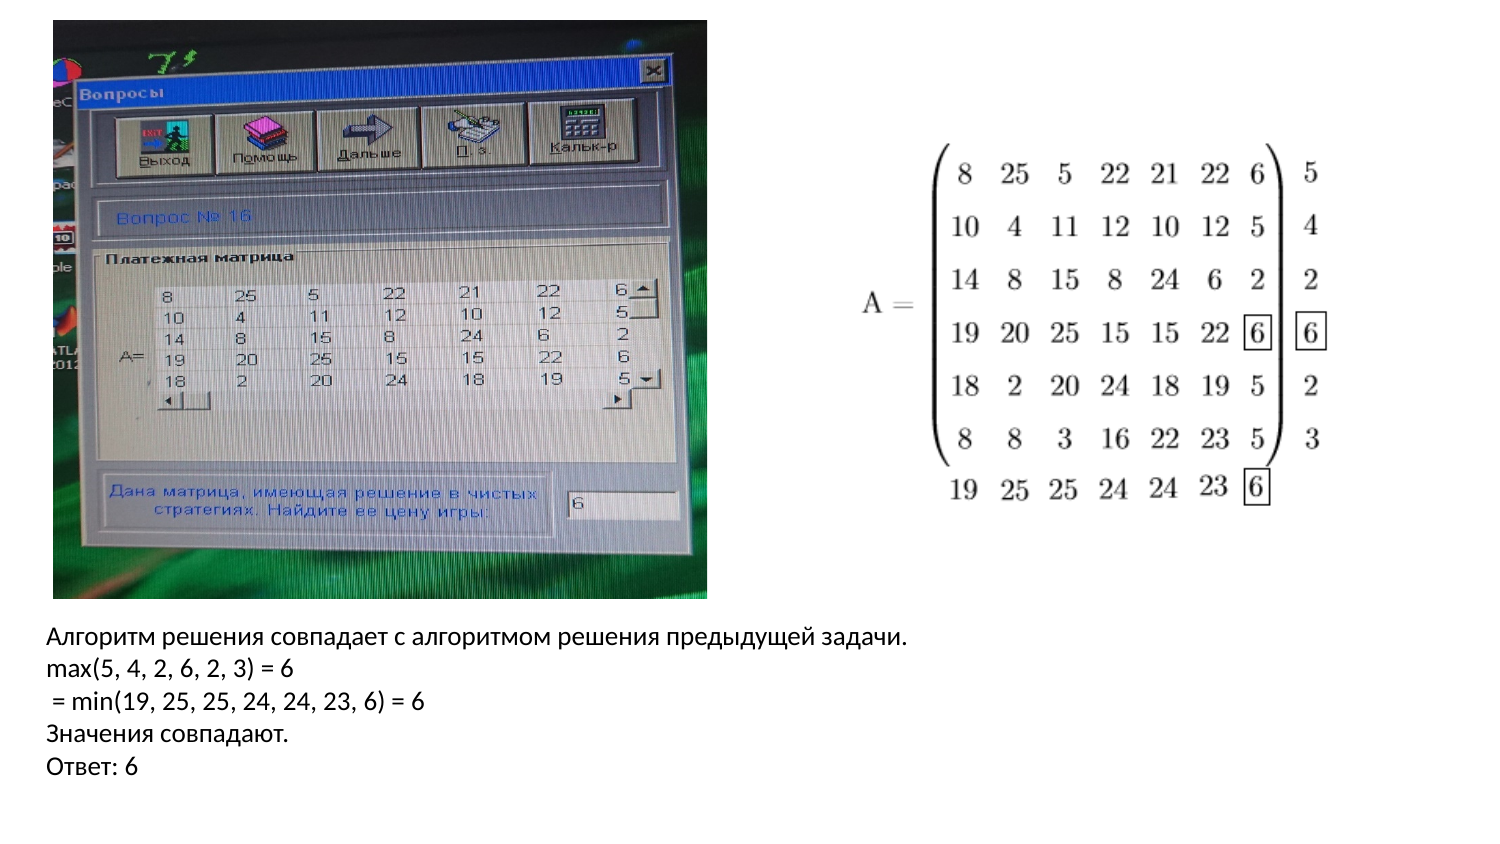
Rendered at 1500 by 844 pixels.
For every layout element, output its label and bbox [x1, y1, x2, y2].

picture [52, 19, 708, 600]
picture [832, 114, 1360, 531]
